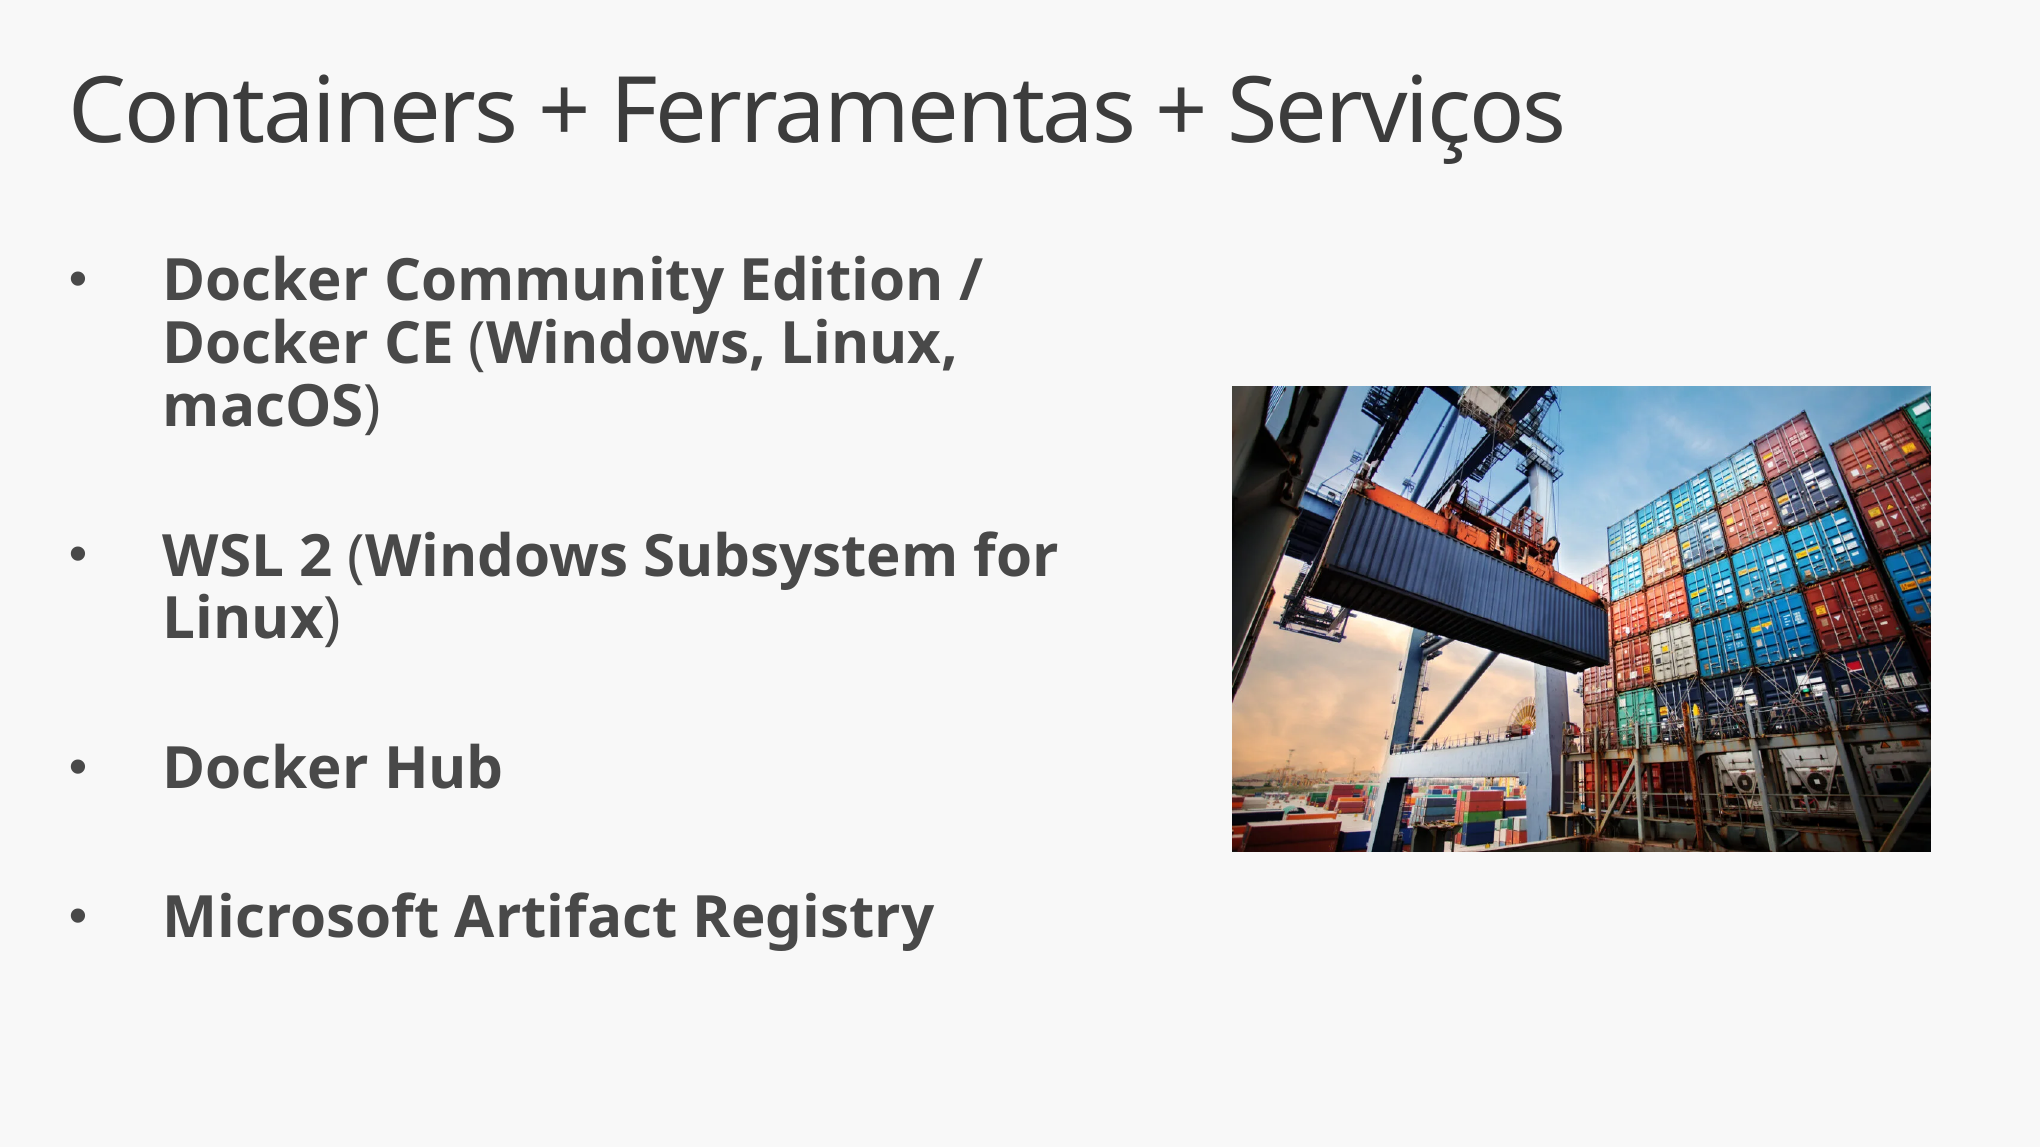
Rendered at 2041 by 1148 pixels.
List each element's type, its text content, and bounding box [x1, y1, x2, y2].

title Containers + Ferramentas + Serviços [45, 48, 1996, 199]
list Docker Community Edition / Docker CE (Windows, Linux, macOS) WSL 2 (Windows Subsystem for Linux) Docker Hub Microsoft Artifact Registry [45, 235, 1171, 938]
picture [1232, 385, 1931, 852]
